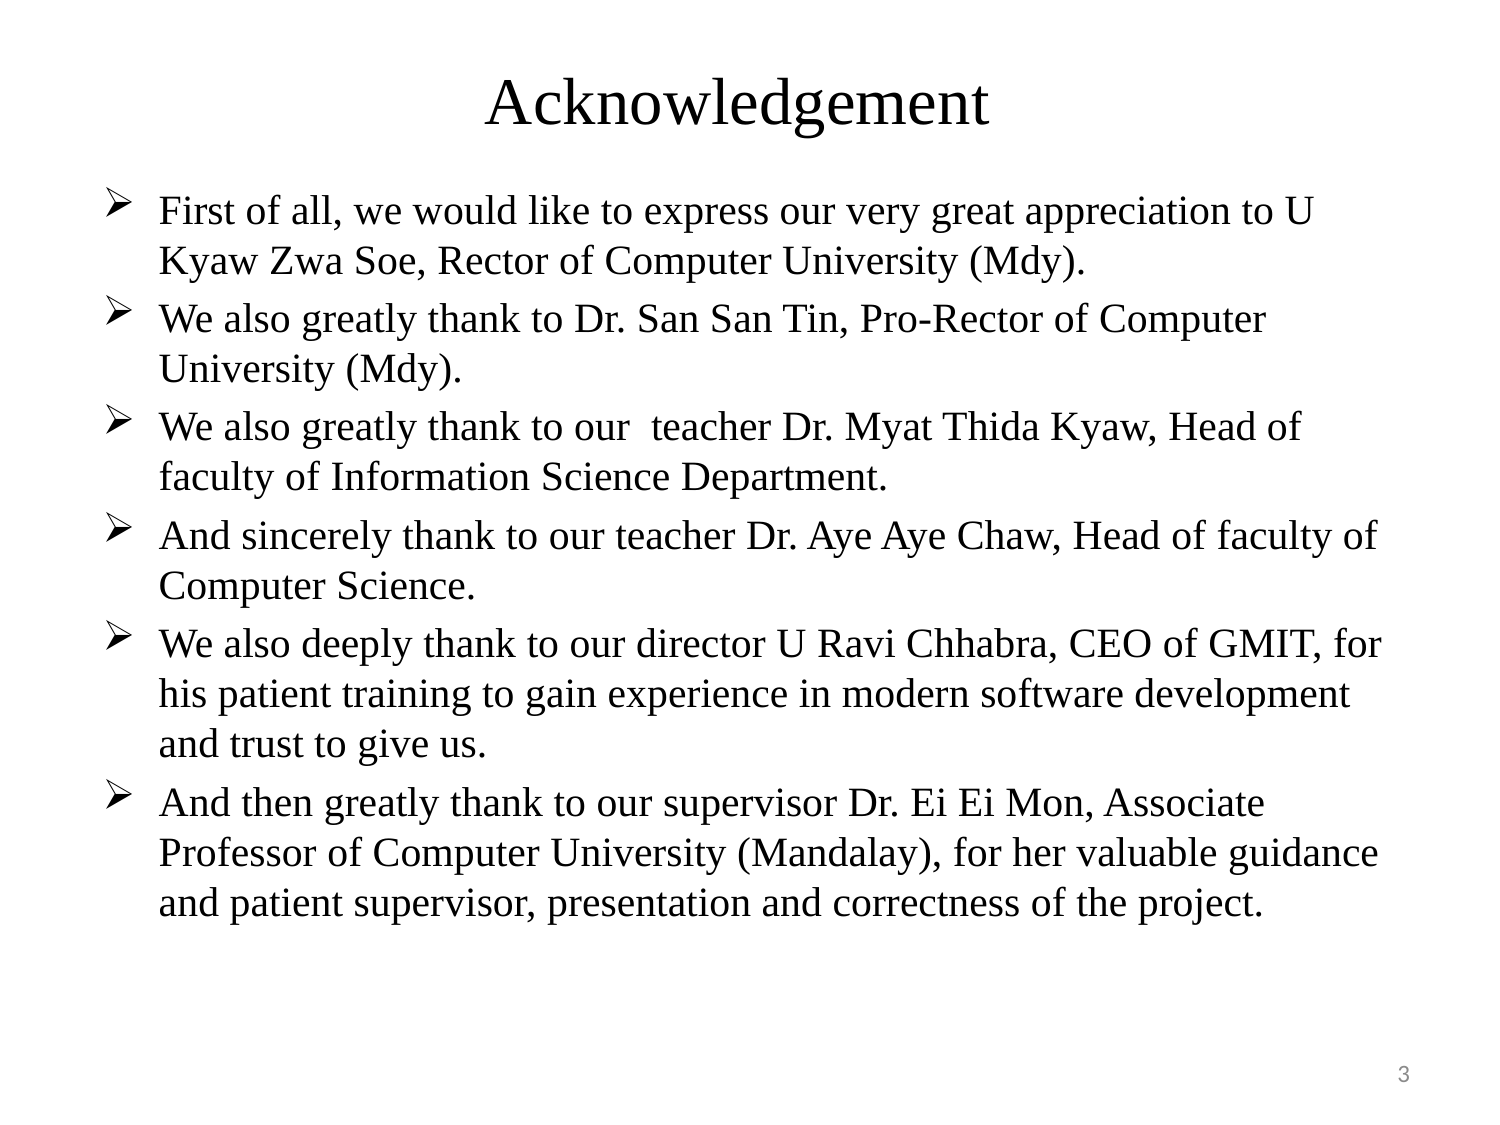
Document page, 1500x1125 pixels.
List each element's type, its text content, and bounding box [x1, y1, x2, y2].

list First of all, we would like to express our very great appreciation to U Kyaw Zwa Soe, Rector of Computer University (Mdy). We also greatly thank to Dr. San San Tin, Pro-Rector of Computer University (Mdy). We also greatly thank to our teacher Dr. Myat Thida Kyaw, Head of faculty of Information Science Department. And sincerely thank to our teacher Dr. Aye Aye Chaw, Head of faculty of Computer Science. We also deeply thank to our director U Ravi Chhabra, CEO of GMIT, for his patient training to gain experience in modern software development and trust to give us. And then greatly thank to our supervisor Dr. Ei Ei Mon, Associate Professor of Computer University (Mandalay), for her valuable guidance and patient supervisor, presentation and correctness of the project. [87, 174, 1438, 1038]
slide_number 3 [1074, 1042, 1425, 1103]
title Acknowledgement [62, 24, 1413, 171]
